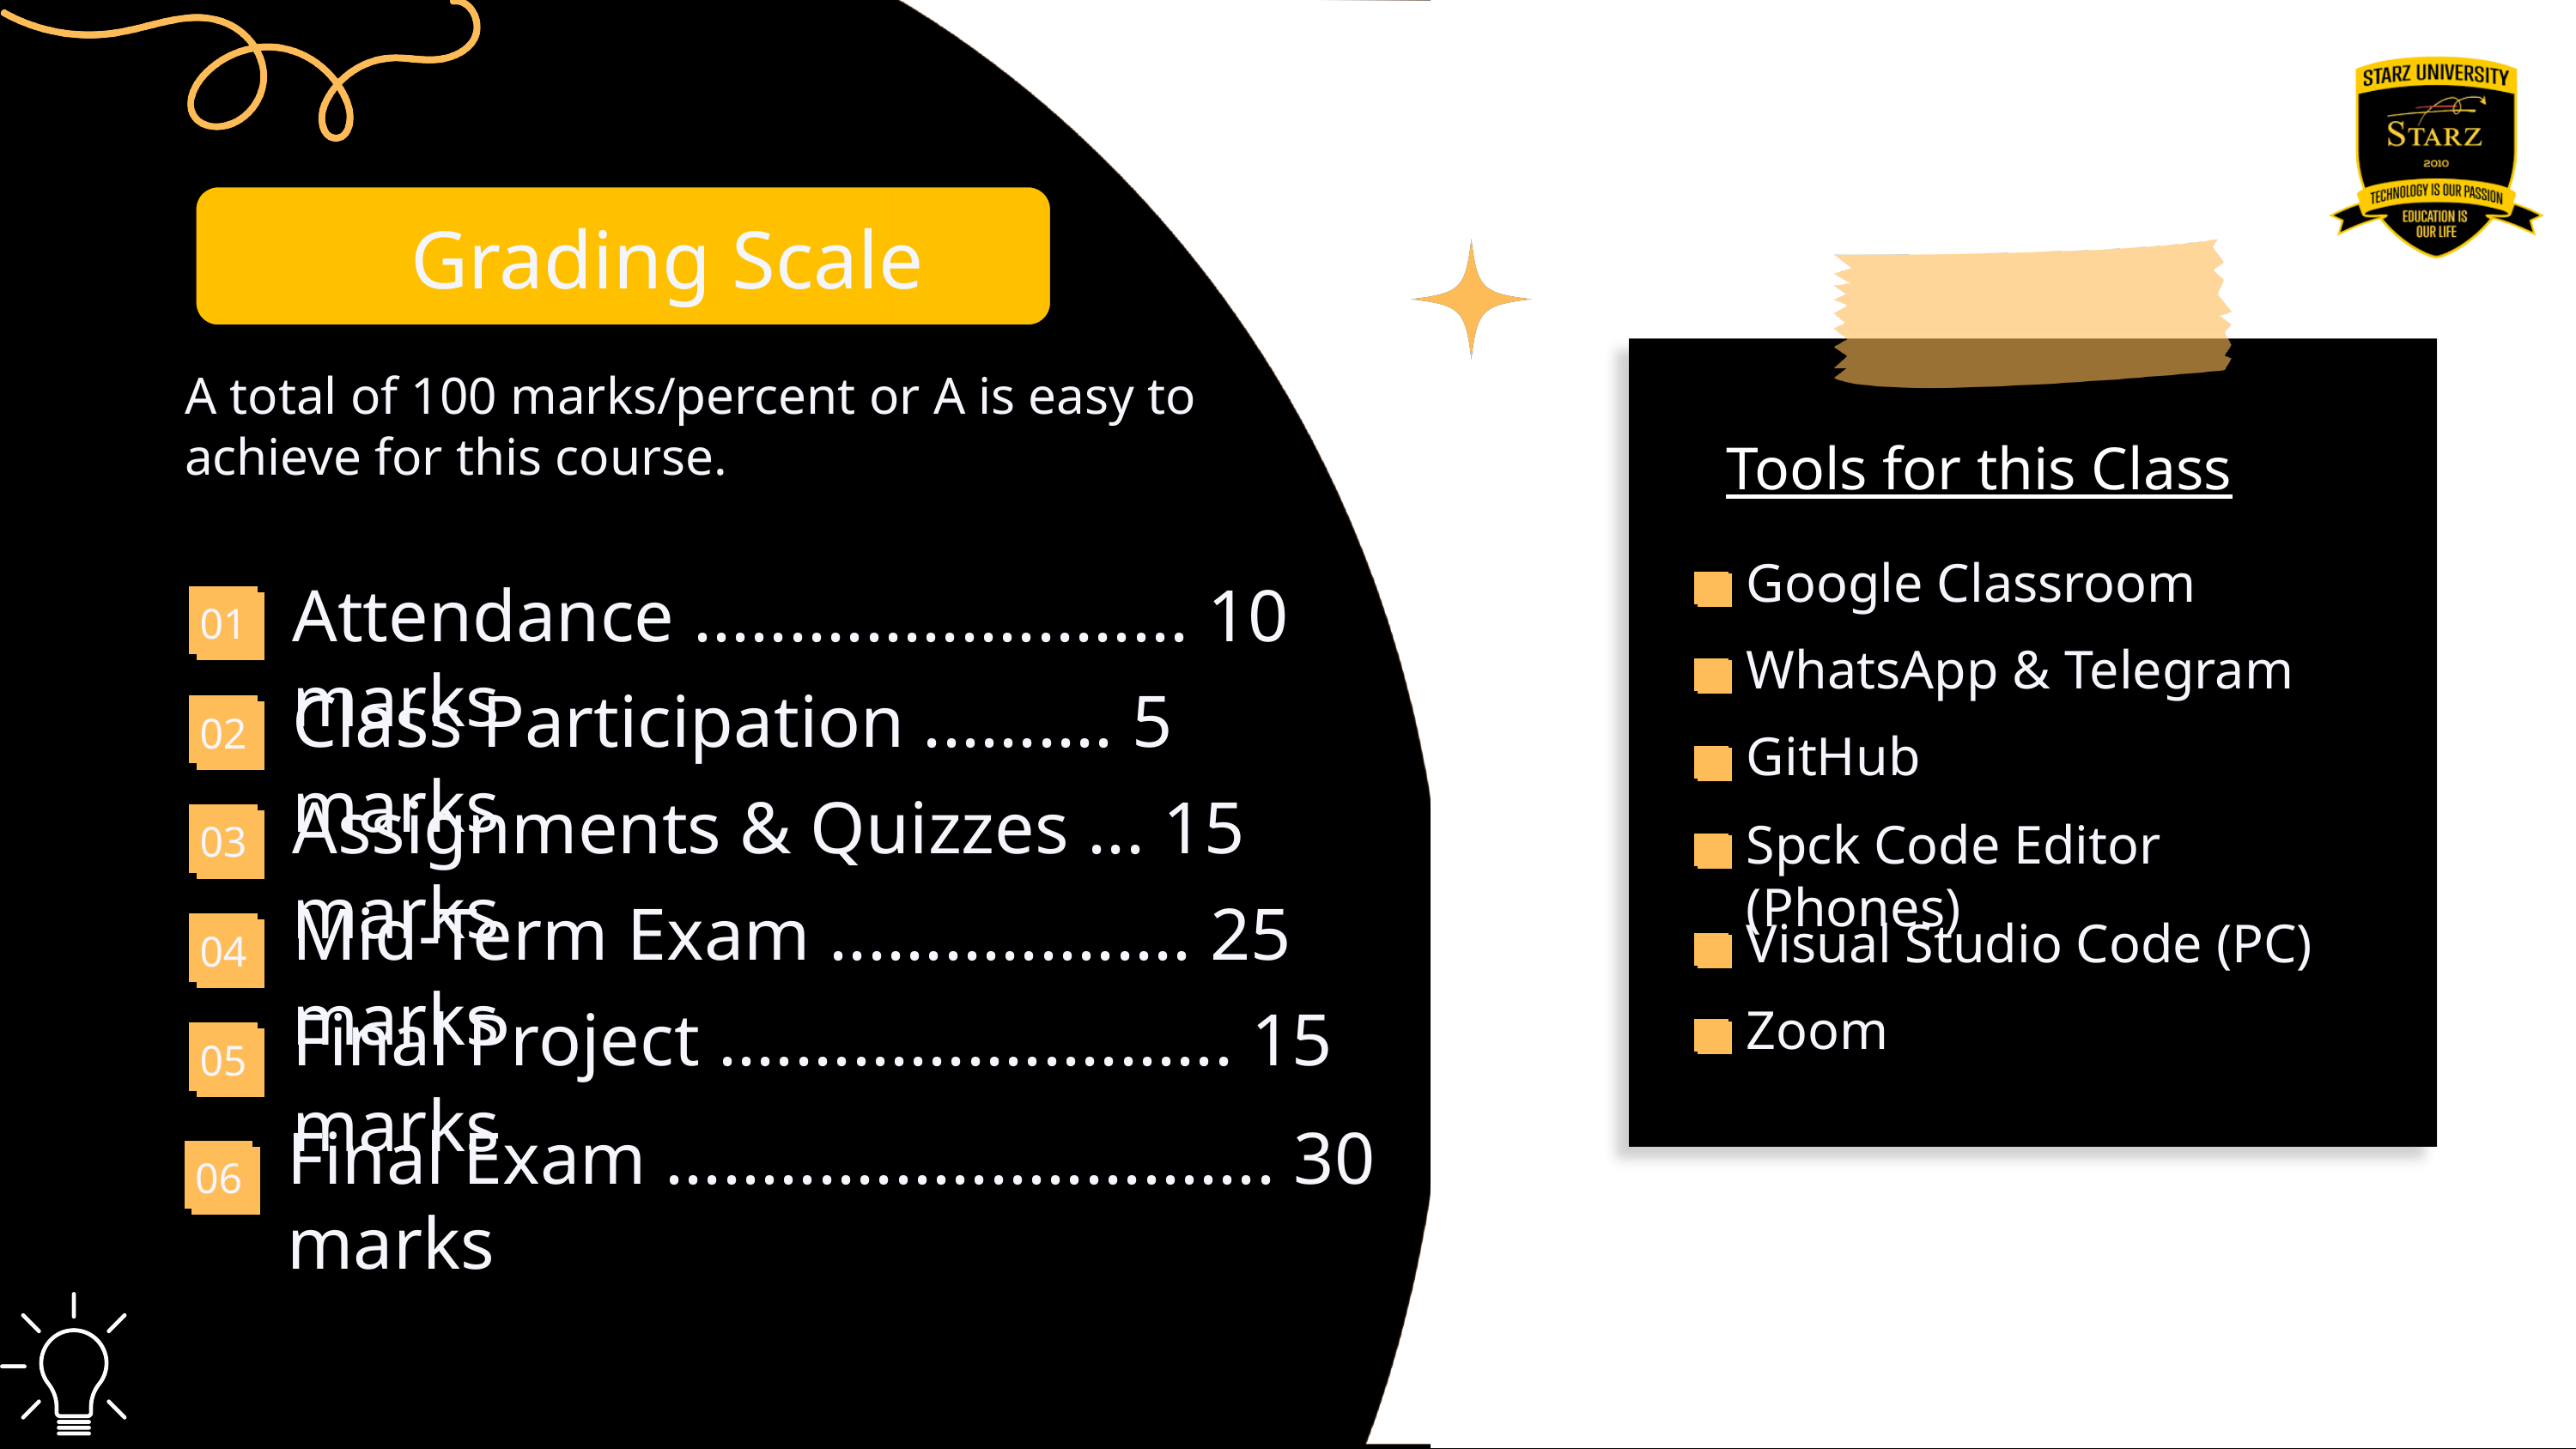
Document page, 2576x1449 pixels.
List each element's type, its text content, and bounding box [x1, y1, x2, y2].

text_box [1693, 919, 2347, 982]
text_box Final Project ........................... 15 marks [292, 995, 885, 1113]
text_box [189, 585, 265, 661]
picture [0, 0, 483, 142]
picture [1538, 47, 2546, 1235]
text_box Assignments & Quizzes ... 15 marks [292, 847, 885, 888]
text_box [189, 1022, 265, 1097]
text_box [189, 803, 265, 879]
text_box A total of 100 marks/percent or A is easy to achieve for this course. [184, 364, 885, 546]
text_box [189, 912, 265, 988]
picture [0, 1292, 149, 1443]
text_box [1693, 732, 2347, 796]
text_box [189, 694, 265, 770]
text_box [184, 1140, 260, 1216]
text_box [1693, 558, 2347, 621]
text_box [1693, 820, 2347, 883]
text_box Attendance .......................... 10 marks [292, 570, 885, 676]
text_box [890, 0, 2576, 1449]
text_box Class Participation .......... 5 marks [292, 676, 885, 847]
text_box Final Exam ................................ 30 marks [287, 1113, 885, 1283]
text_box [1693, 645, 2347, 708]
text_box Mid-Term Exam ................... 25 marks [292, 888, 885, 995]
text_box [1693, 1005, 2347, 1069]
text_box [192, 184, 885, 329]
text_box Grading Scale [283, 209, 885, 306]
picture [1411, 239, 1532, 360]
